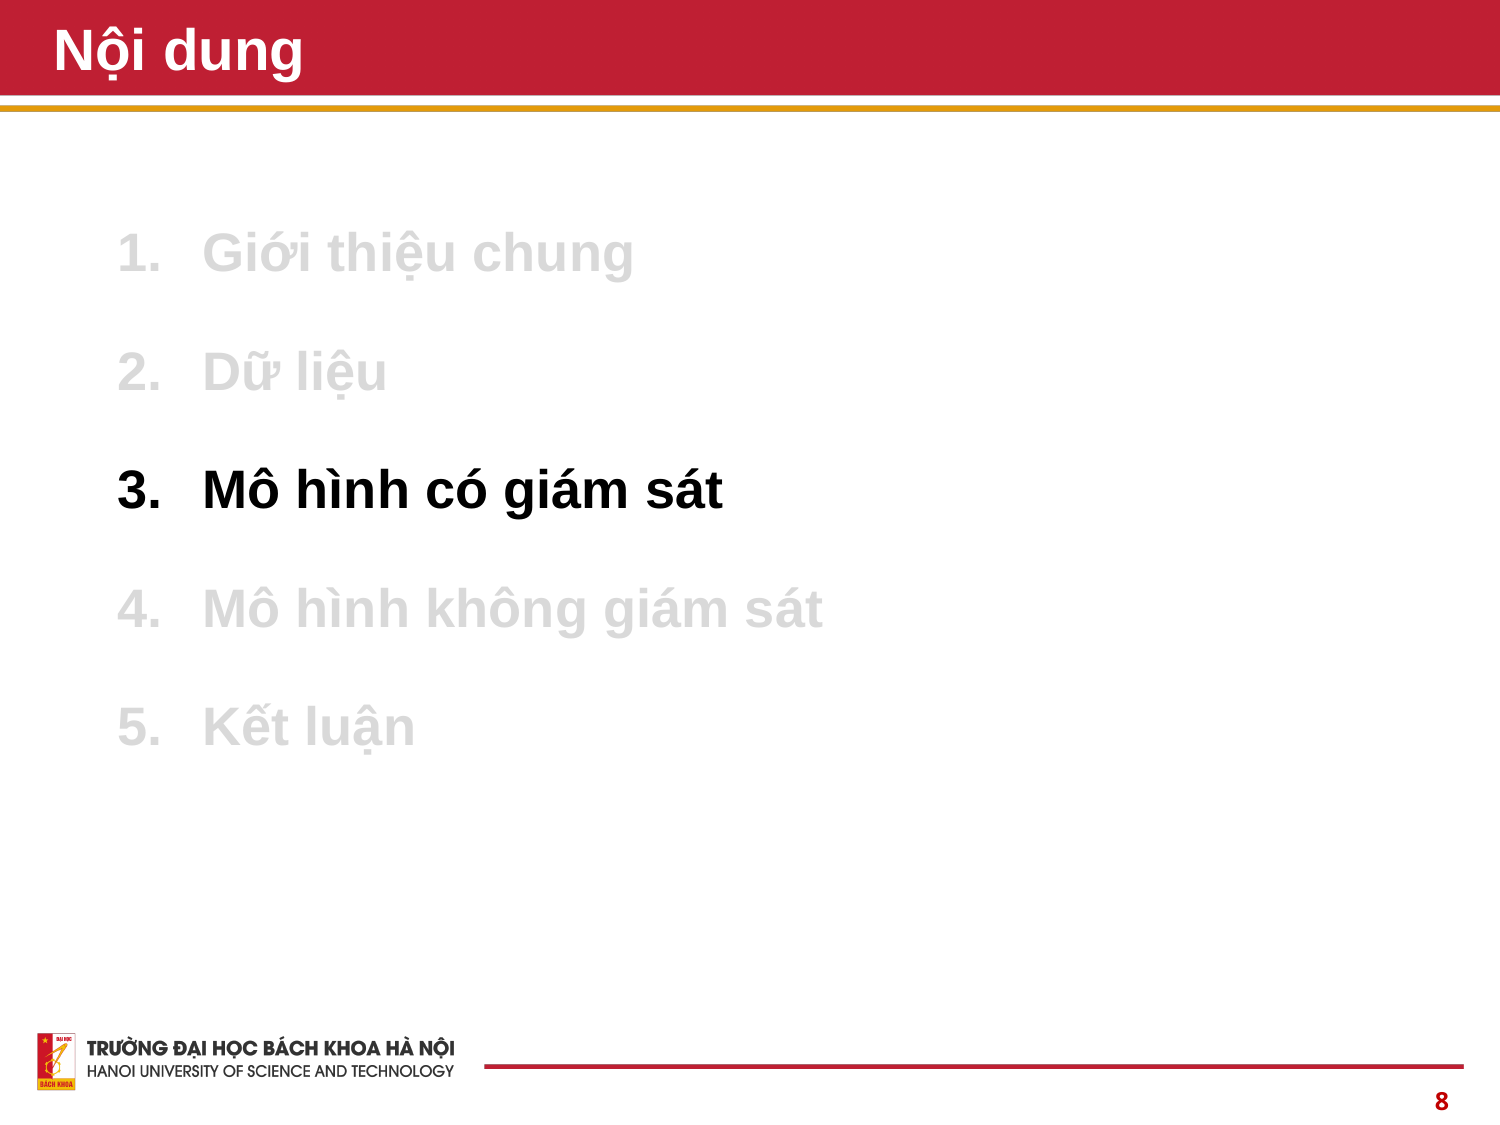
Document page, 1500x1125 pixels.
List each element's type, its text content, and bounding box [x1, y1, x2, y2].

slide_number 8 [1126, 1078, 1464, 1125]
title Nội dung [38, 12, 1462, 87]
text_box Giới thiệu chung Dữ liệu Mô hình có giám sát Mô hình không giám sát Kết luận [103, 177, 1397, 892]
picture [0, 0, 1500, 1125]
